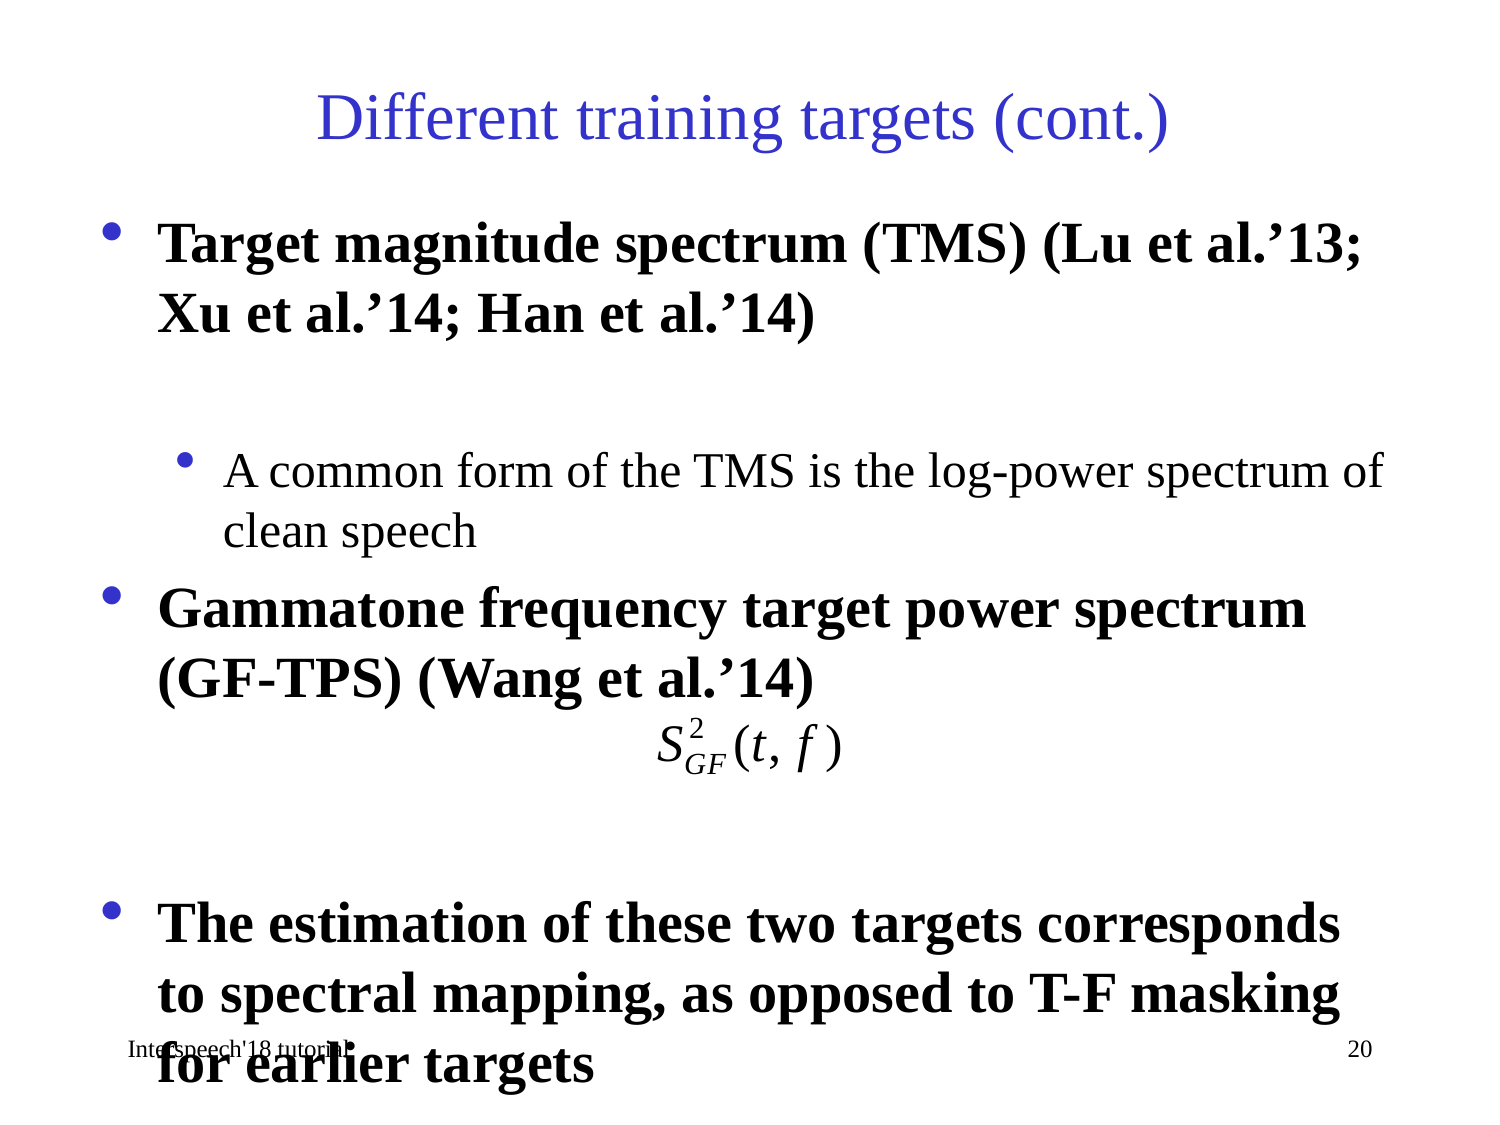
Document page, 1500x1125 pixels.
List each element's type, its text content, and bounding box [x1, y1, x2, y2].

title Different training targets (cont.) [87, 62, 1400, 163]
slide_number Interspeech'18 tutorial [112, 1024, 426, 1101]
slide_number 20 [1074, 1024, 1388, 1101]
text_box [648, 704, 851, 789]
